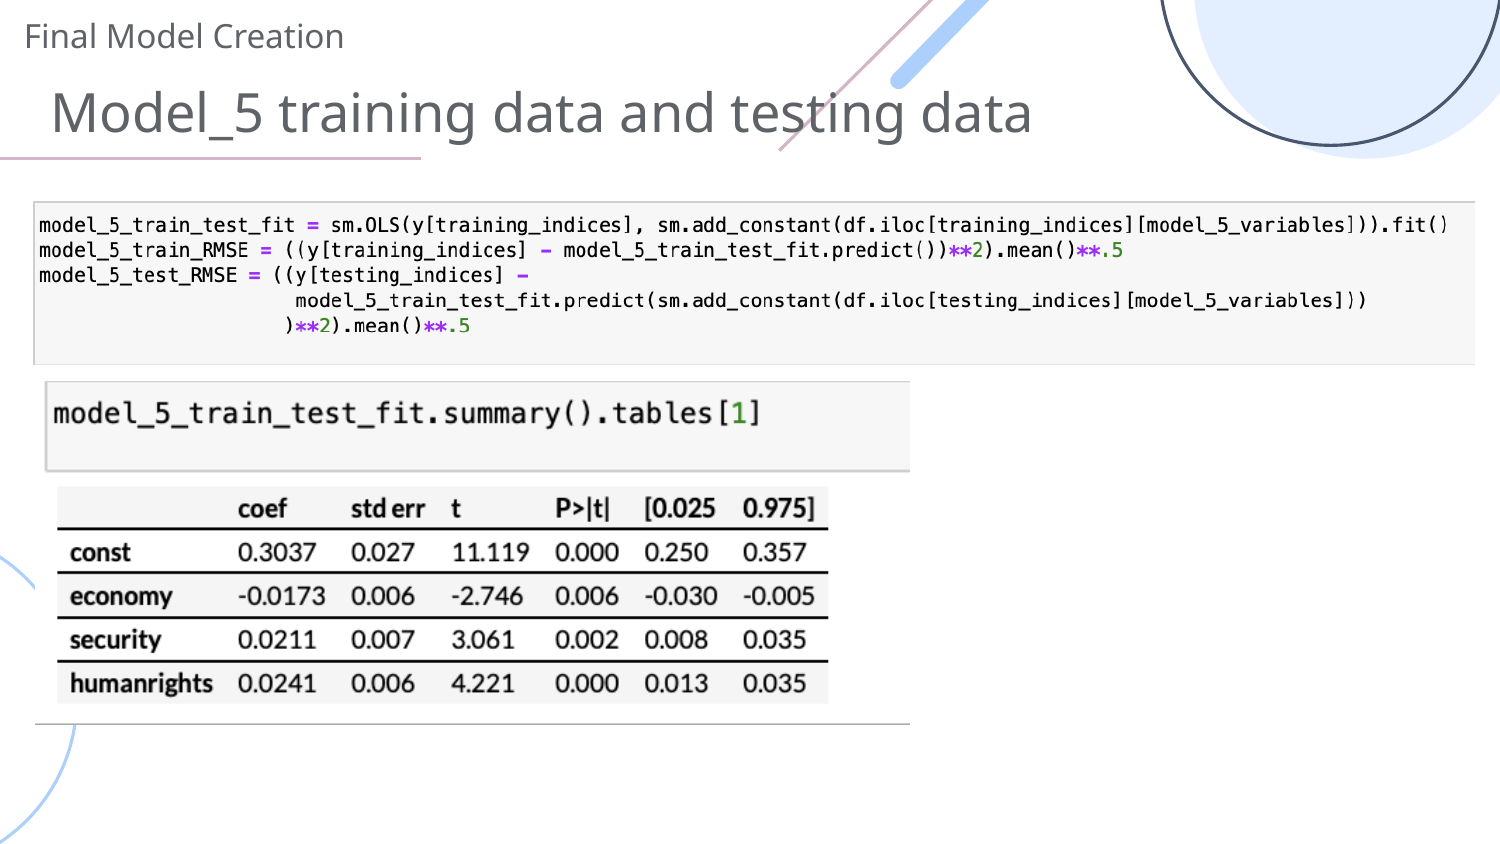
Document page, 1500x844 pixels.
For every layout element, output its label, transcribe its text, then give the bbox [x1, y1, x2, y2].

picture [34, 381, 910, 725]
picture [24, 200, 1476, 366]
text_box Final Model Creation [9, 4, 502, 71]
title Model_5 training data and testing data [35, 71, 1214, 159]
